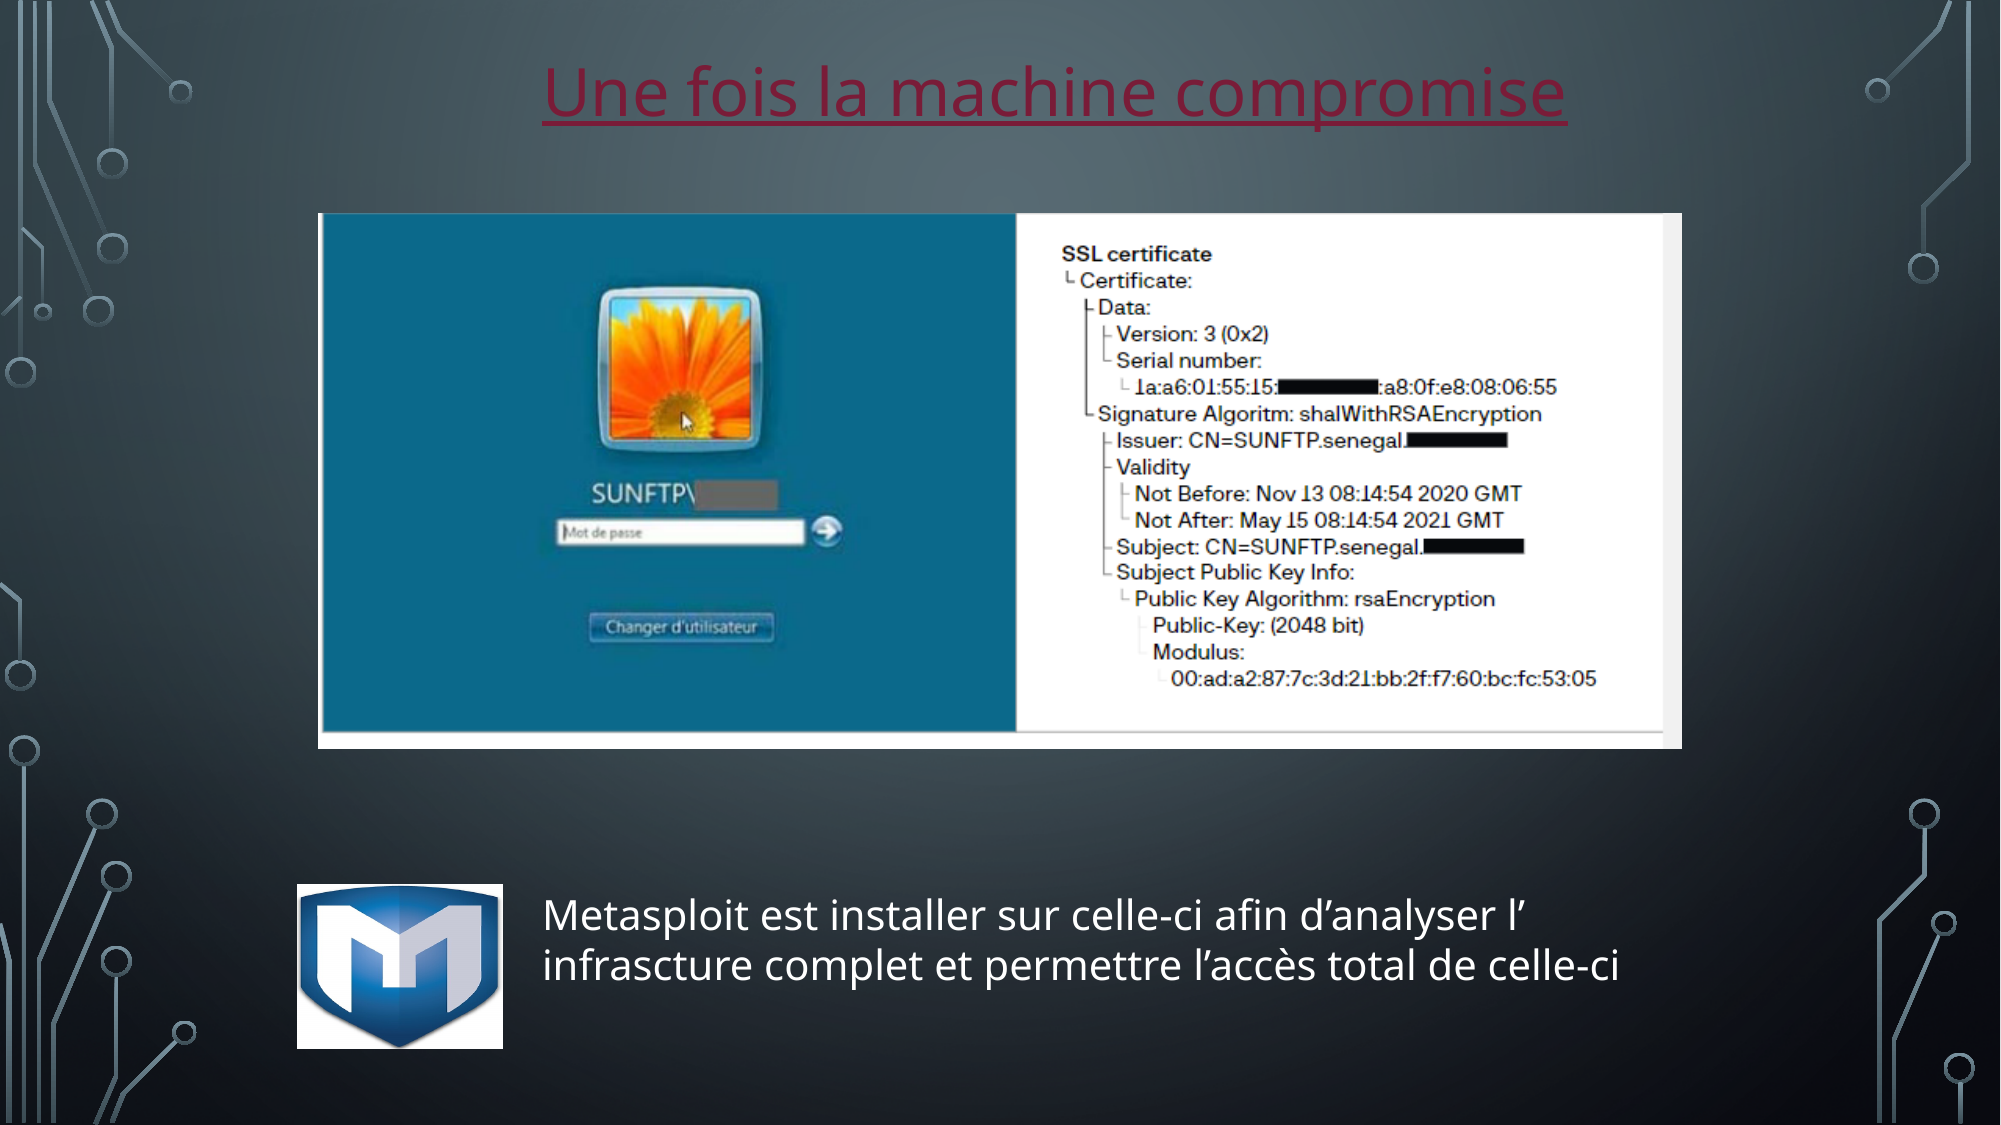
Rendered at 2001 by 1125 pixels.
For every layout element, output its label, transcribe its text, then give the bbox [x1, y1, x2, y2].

text_box Une fois la machine compromise [527, 42, 1682, 137]
picture [318, 213, 1682, 749]
picture [296, 884, 504, 1049]
text_box Metasploit est installer sur celle-ci afin d’analyser l’ infrascture complet et permettre l’accès total de celle-ci [527, 881, 1642, 997]
